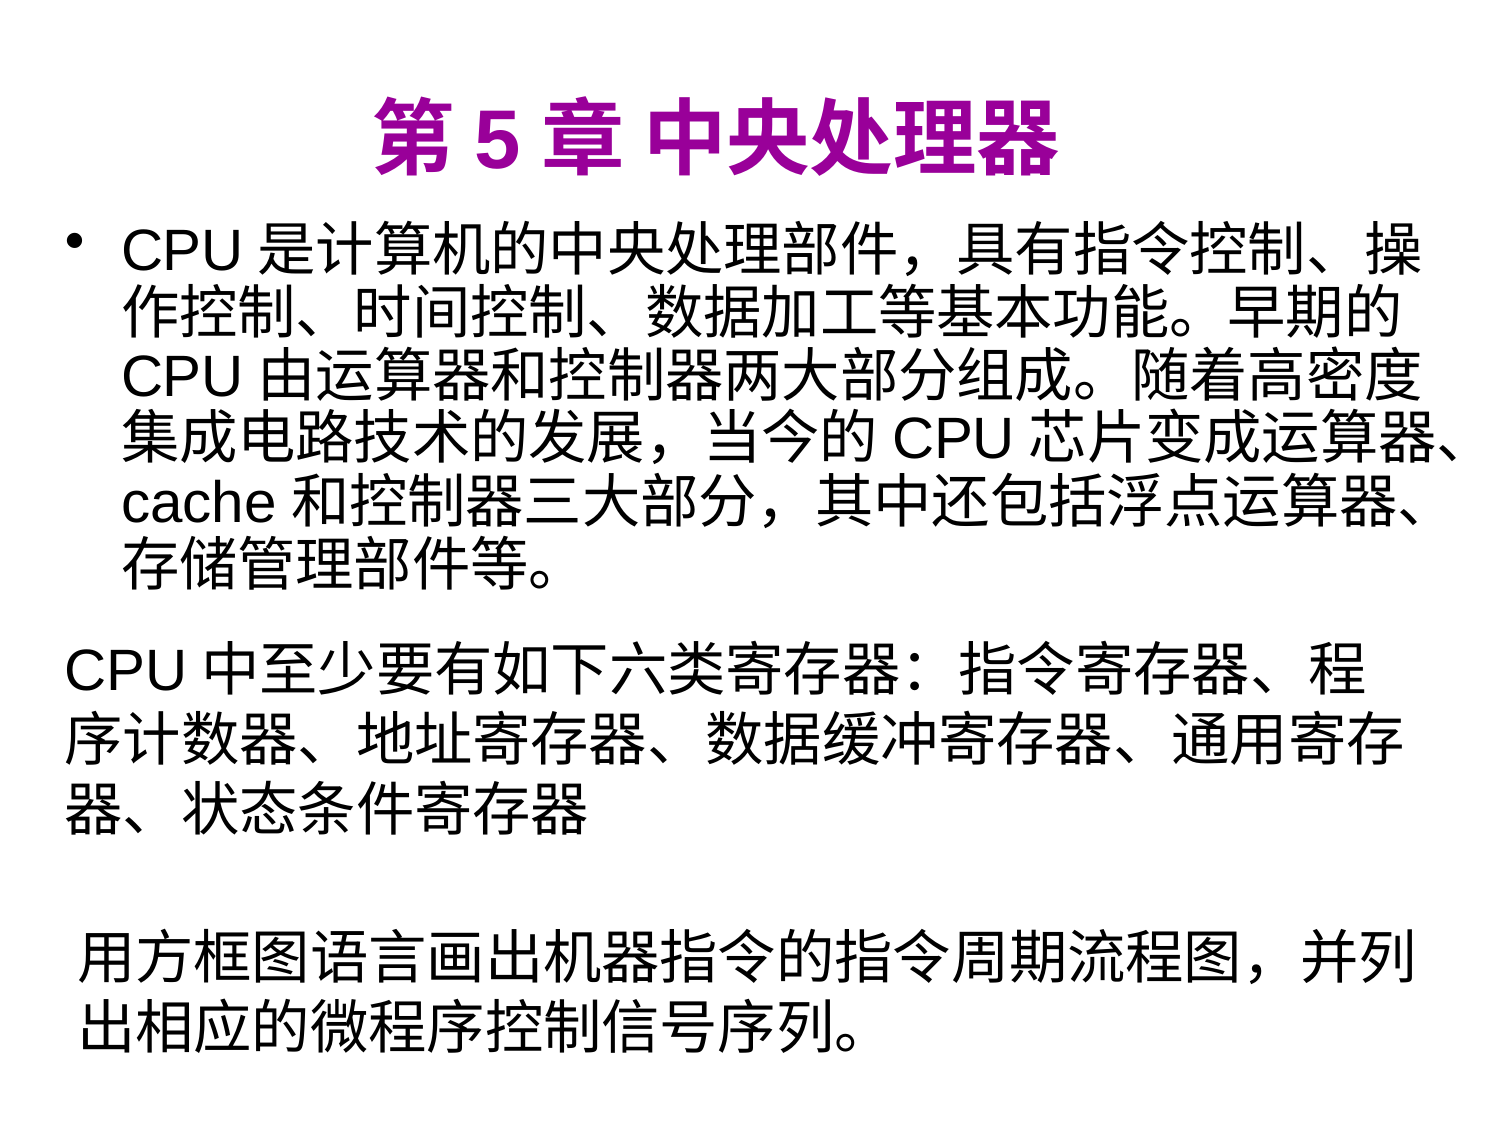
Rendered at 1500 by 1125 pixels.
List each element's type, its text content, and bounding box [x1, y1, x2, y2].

text_box 第5章 中央处理器 [87, 75, 1363, 196]
text_box CPU中至少要有如下六类寄存器：指令寄存器、程序计数器、地址寄存器、数据缓冲寄存器、通用寄存器、状态条件寄存器 [49, 624, 1438, 850]
text_box 用方框图语言画出机器指令的指令周期流程图，并列出相应的微程序控制信号序列。 [62, 912, 1450, 1068]
text_box CPU是计算机的中央处理部件，具有指令控制、操作控制、时间控制、数据加工等基本功能。早期的CPU由运算器和控制器两大部分组成。随着高密度集成电路技术的发展，当今的CPU芯片变成运算器、cache和控制器三大部分，其中还包括浮点运算器、存储管理部件等。 [49, 212, 1463, 600]
